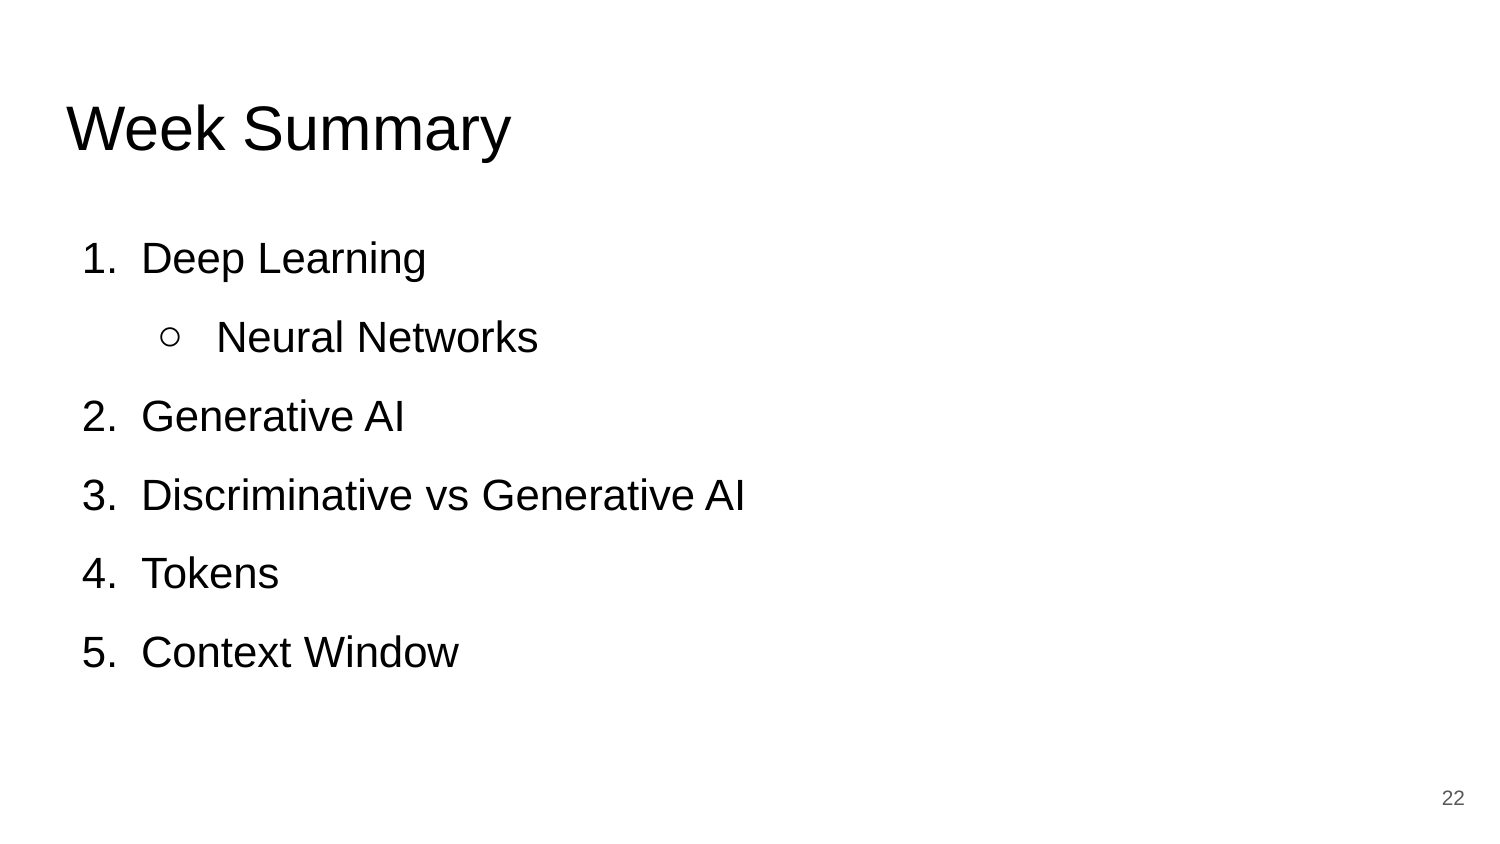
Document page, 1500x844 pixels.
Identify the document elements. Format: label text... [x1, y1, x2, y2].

slide_number ‹#› [1389, 764, 1480, 830]
title Week Summary [51, 72, 1449, 167]
list Deep Learning Neural Networks Generative AI Discriminative vs Generative AI Tokens Context Window [51, 189, 1449, 750]
